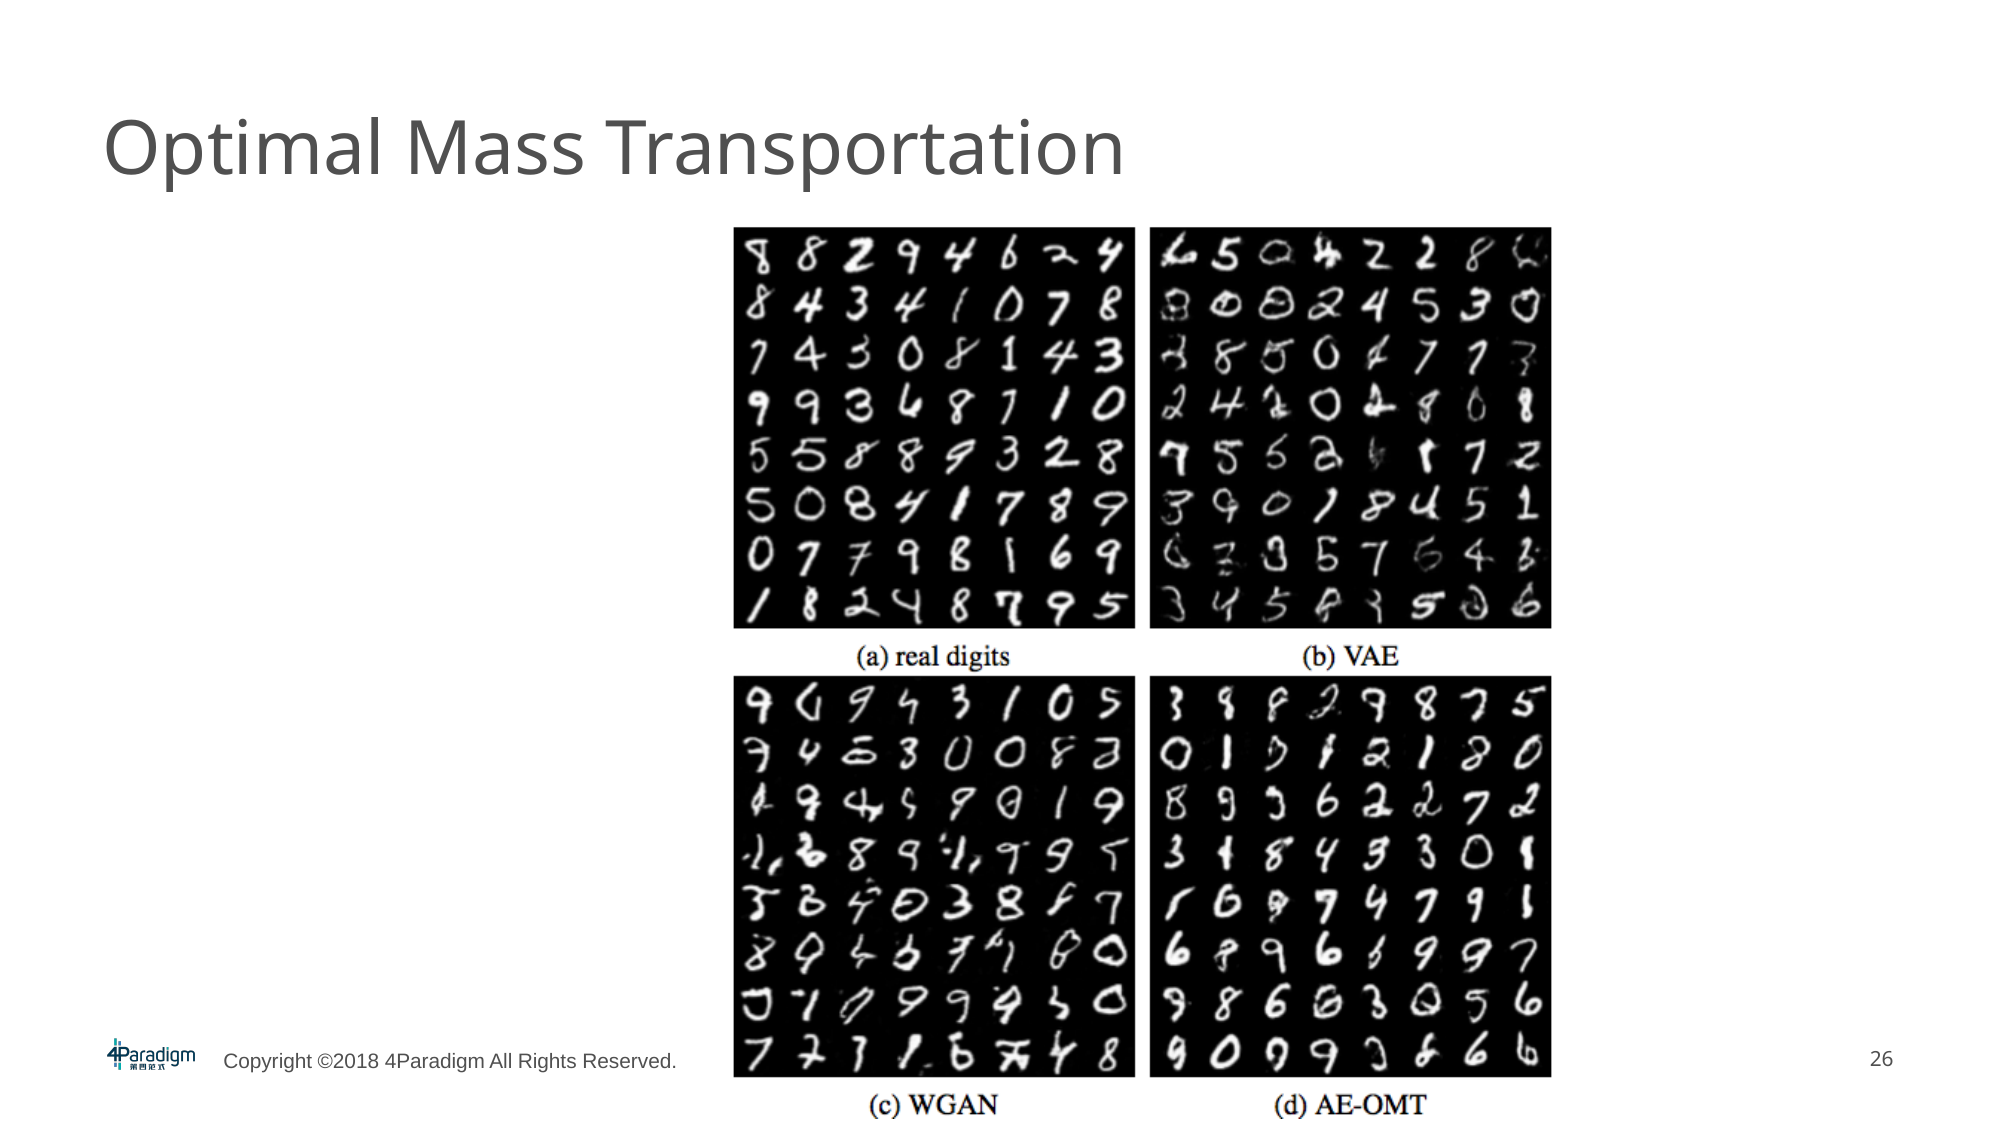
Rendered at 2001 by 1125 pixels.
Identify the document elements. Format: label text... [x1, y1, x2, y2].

picture [102, 1005, 200, 1103]
slide_number 26 [1821, 1047, 1894, 1073]
picture [728, 223, 1556, 1119]
title Optimal Mass Transportation [102, 101, 1894, 188]
